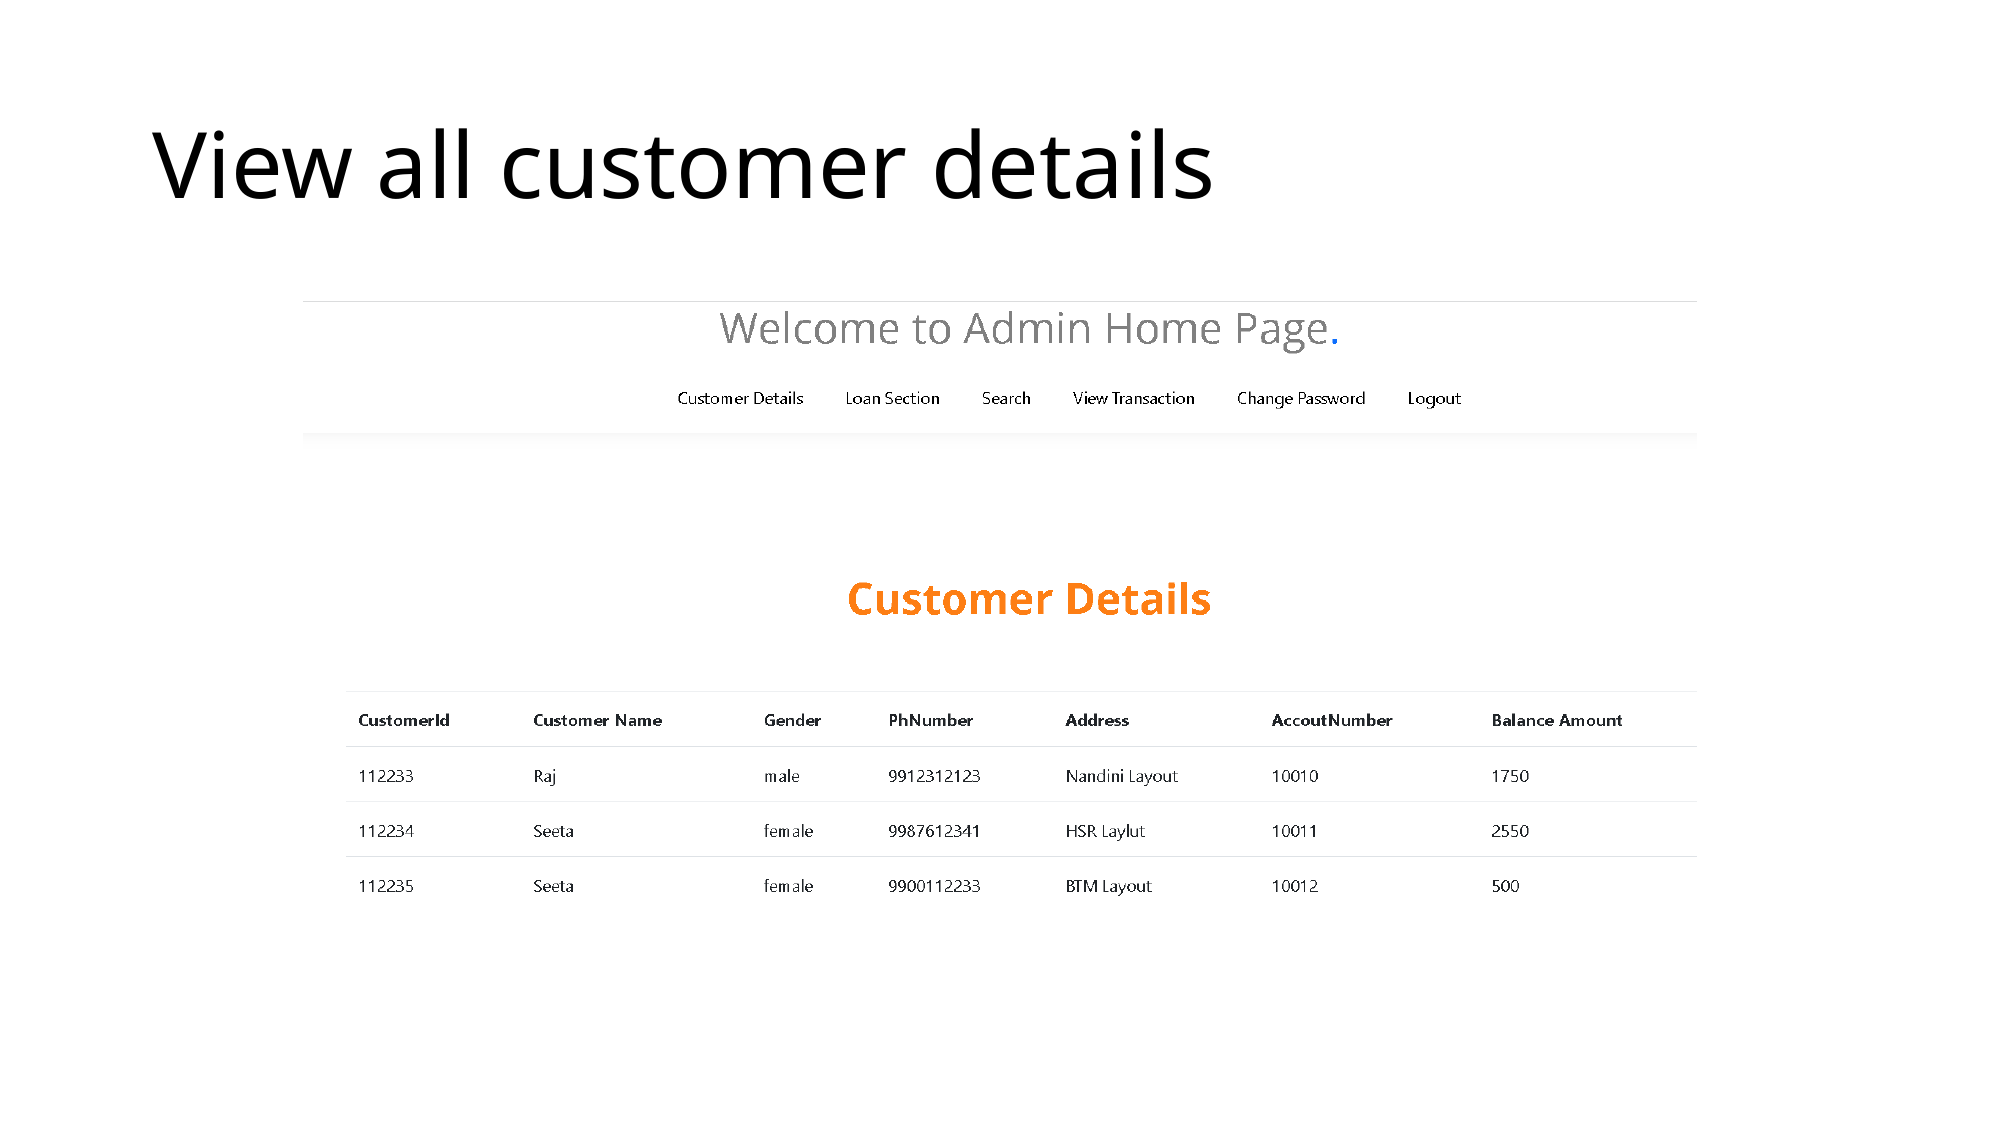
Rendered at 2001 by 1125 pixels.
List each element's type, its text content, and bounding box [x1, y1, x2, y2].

title View all customer details [137, 59, 1863, 278]
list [303, 299, 1696, 1014]
